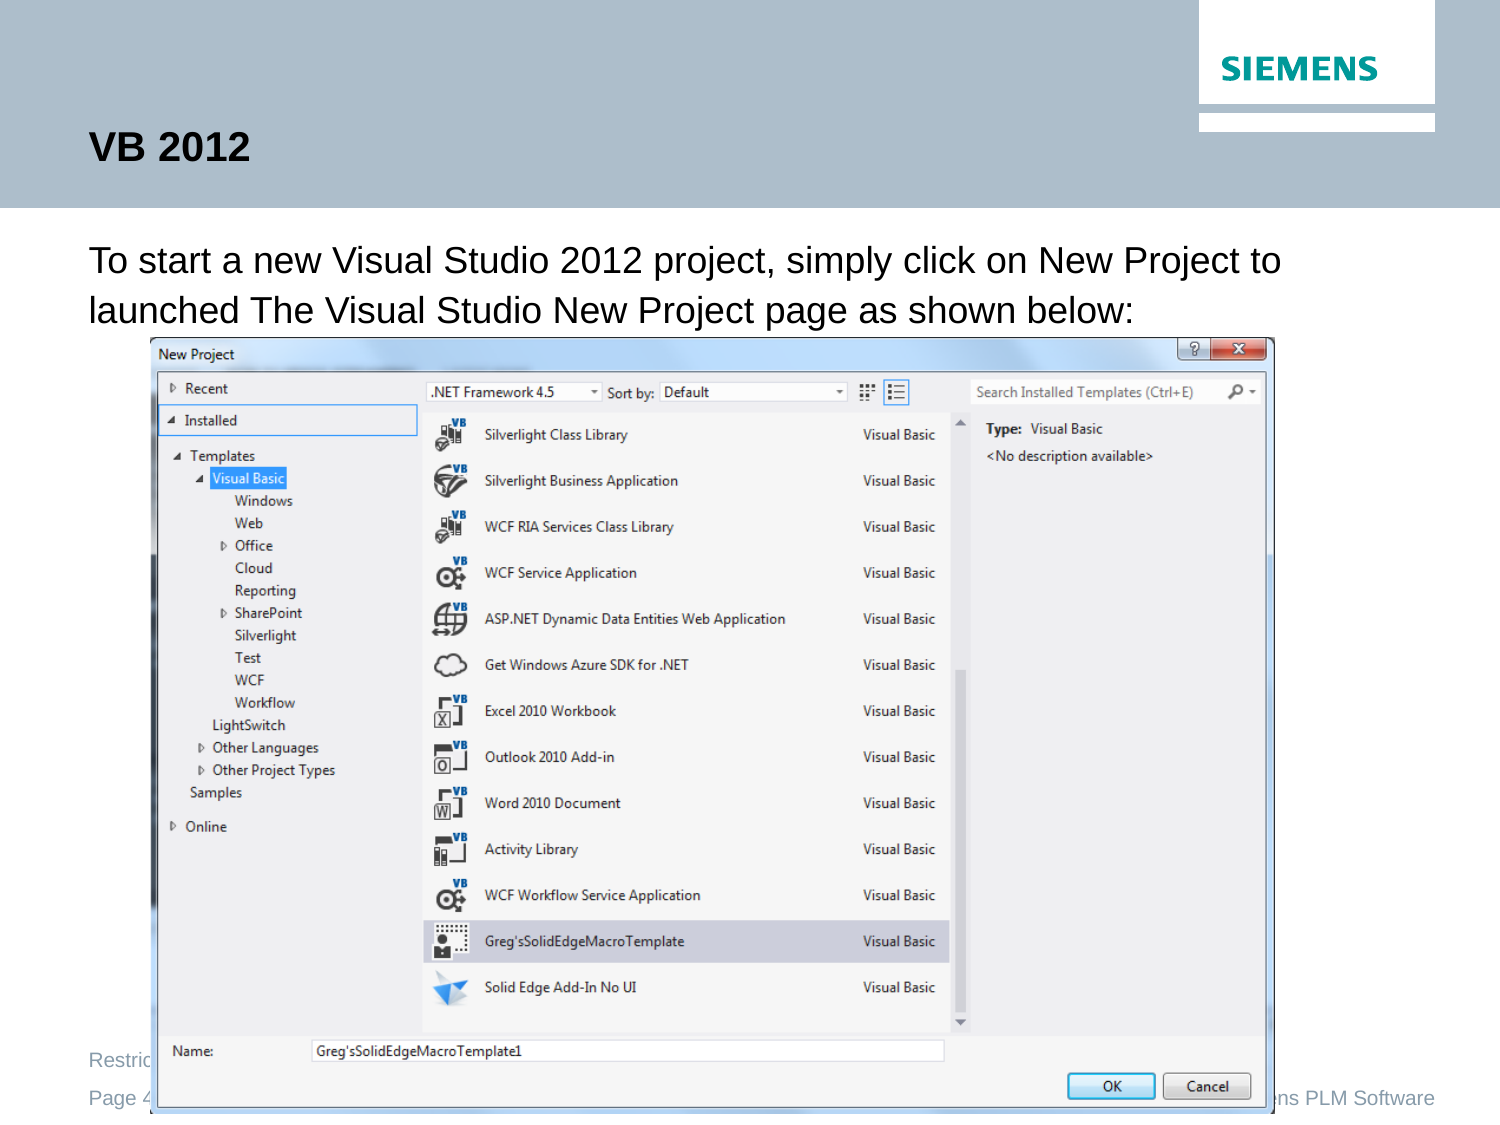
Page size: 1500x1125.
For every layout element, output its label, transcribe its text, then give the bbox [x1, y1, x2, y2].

picture [149, 337, 1276, 1114]
title VB 2012 [0, 0, 1500, 209]
list To start a new Visual Studio 2012 project, simply click on New Project to launched The Visual Studio New Project page as shown below: [88, 231, 1436, 1012]
